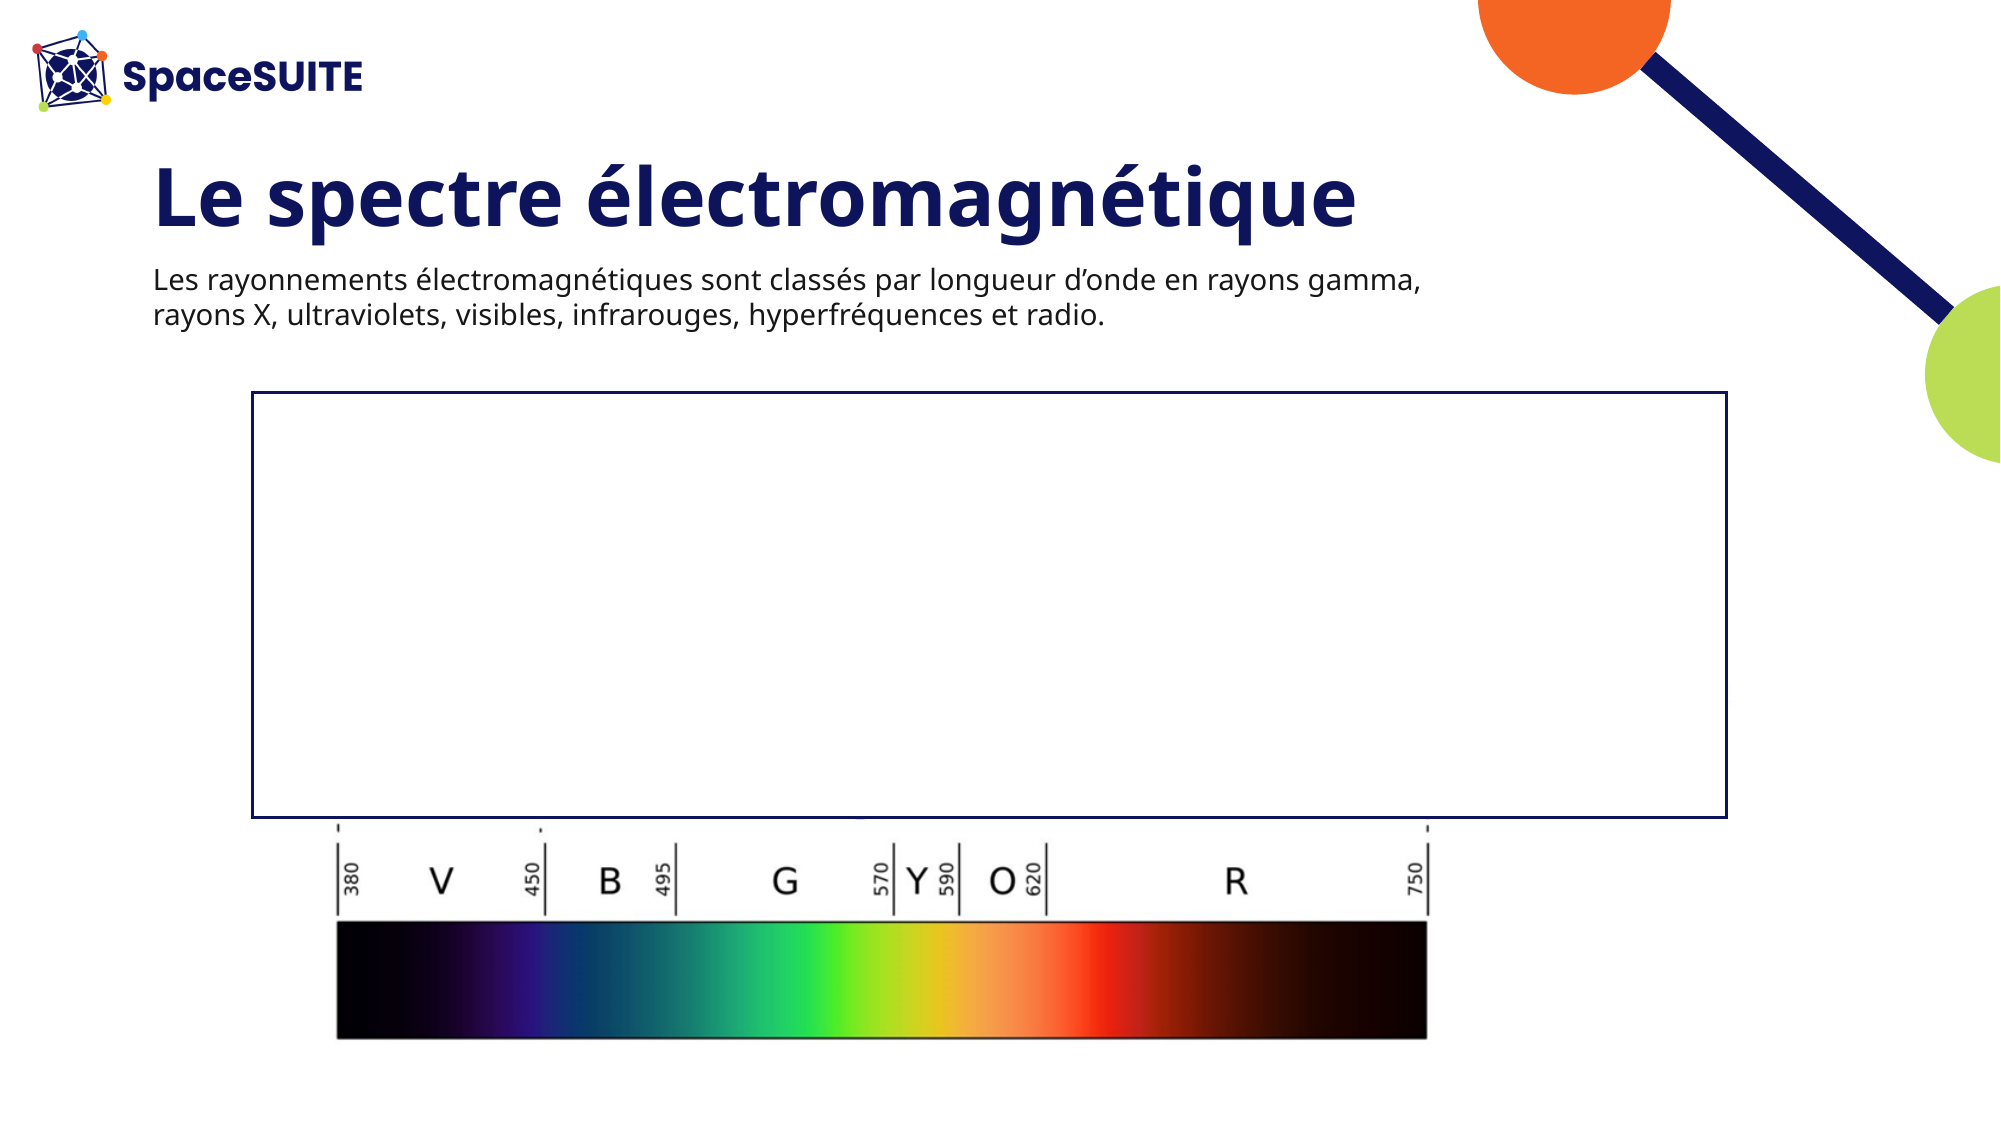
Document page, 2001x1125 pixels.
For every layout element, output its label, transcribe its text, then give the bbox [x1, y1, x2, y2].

picture [300, 392, 1748, 1048]
text_box [251, 391, 1728, 819]
list Les rayonnements électromagnétiques sont classés par longueur d’onde en rayons gamma, rayons X, ultraviolets, visibles, infrarouges, hyperfréquences et radio. [137, 252, 1521, 340]
picture [32, 30, 362, 112]
title Le spectre électromagnétique [137, 138, 1672, 251]
